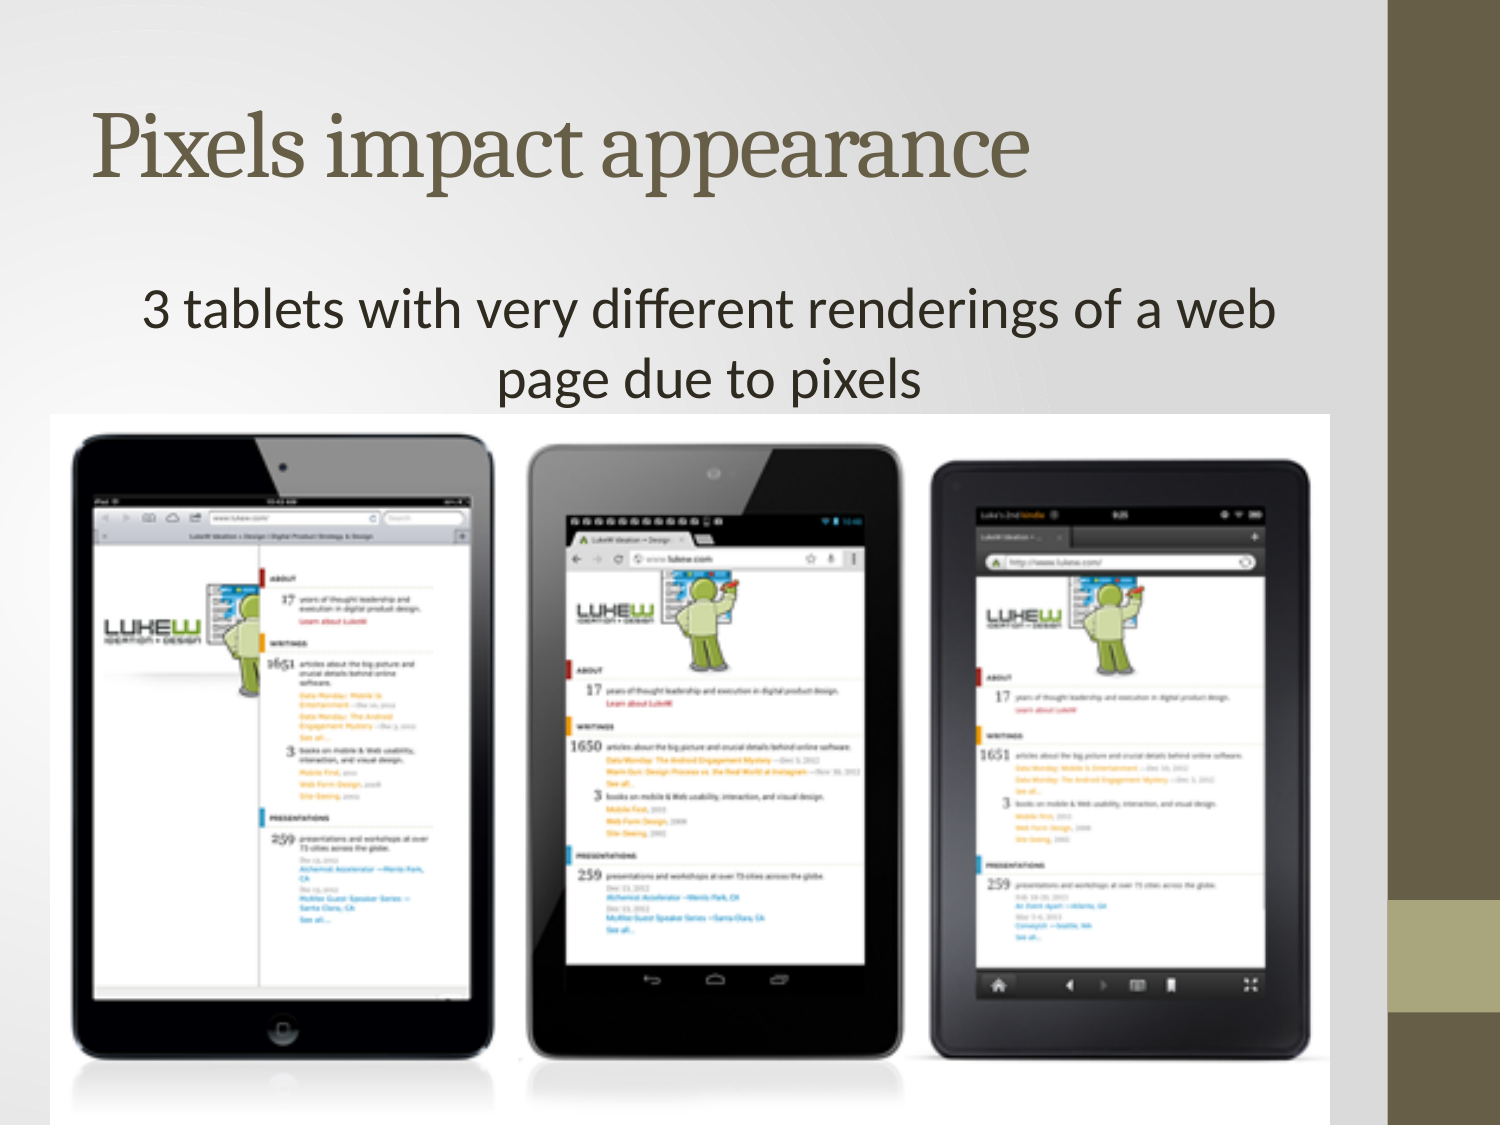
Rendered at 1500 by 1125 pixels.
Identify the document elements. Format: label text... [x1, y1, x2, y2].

title Pixels impact appearance [75, 45, 1325, 233]
picture [49, 413, 1330, 1125]
list 3 tablets with very different renderings of a web page due to pixels [75, 262, 1325, 313]
